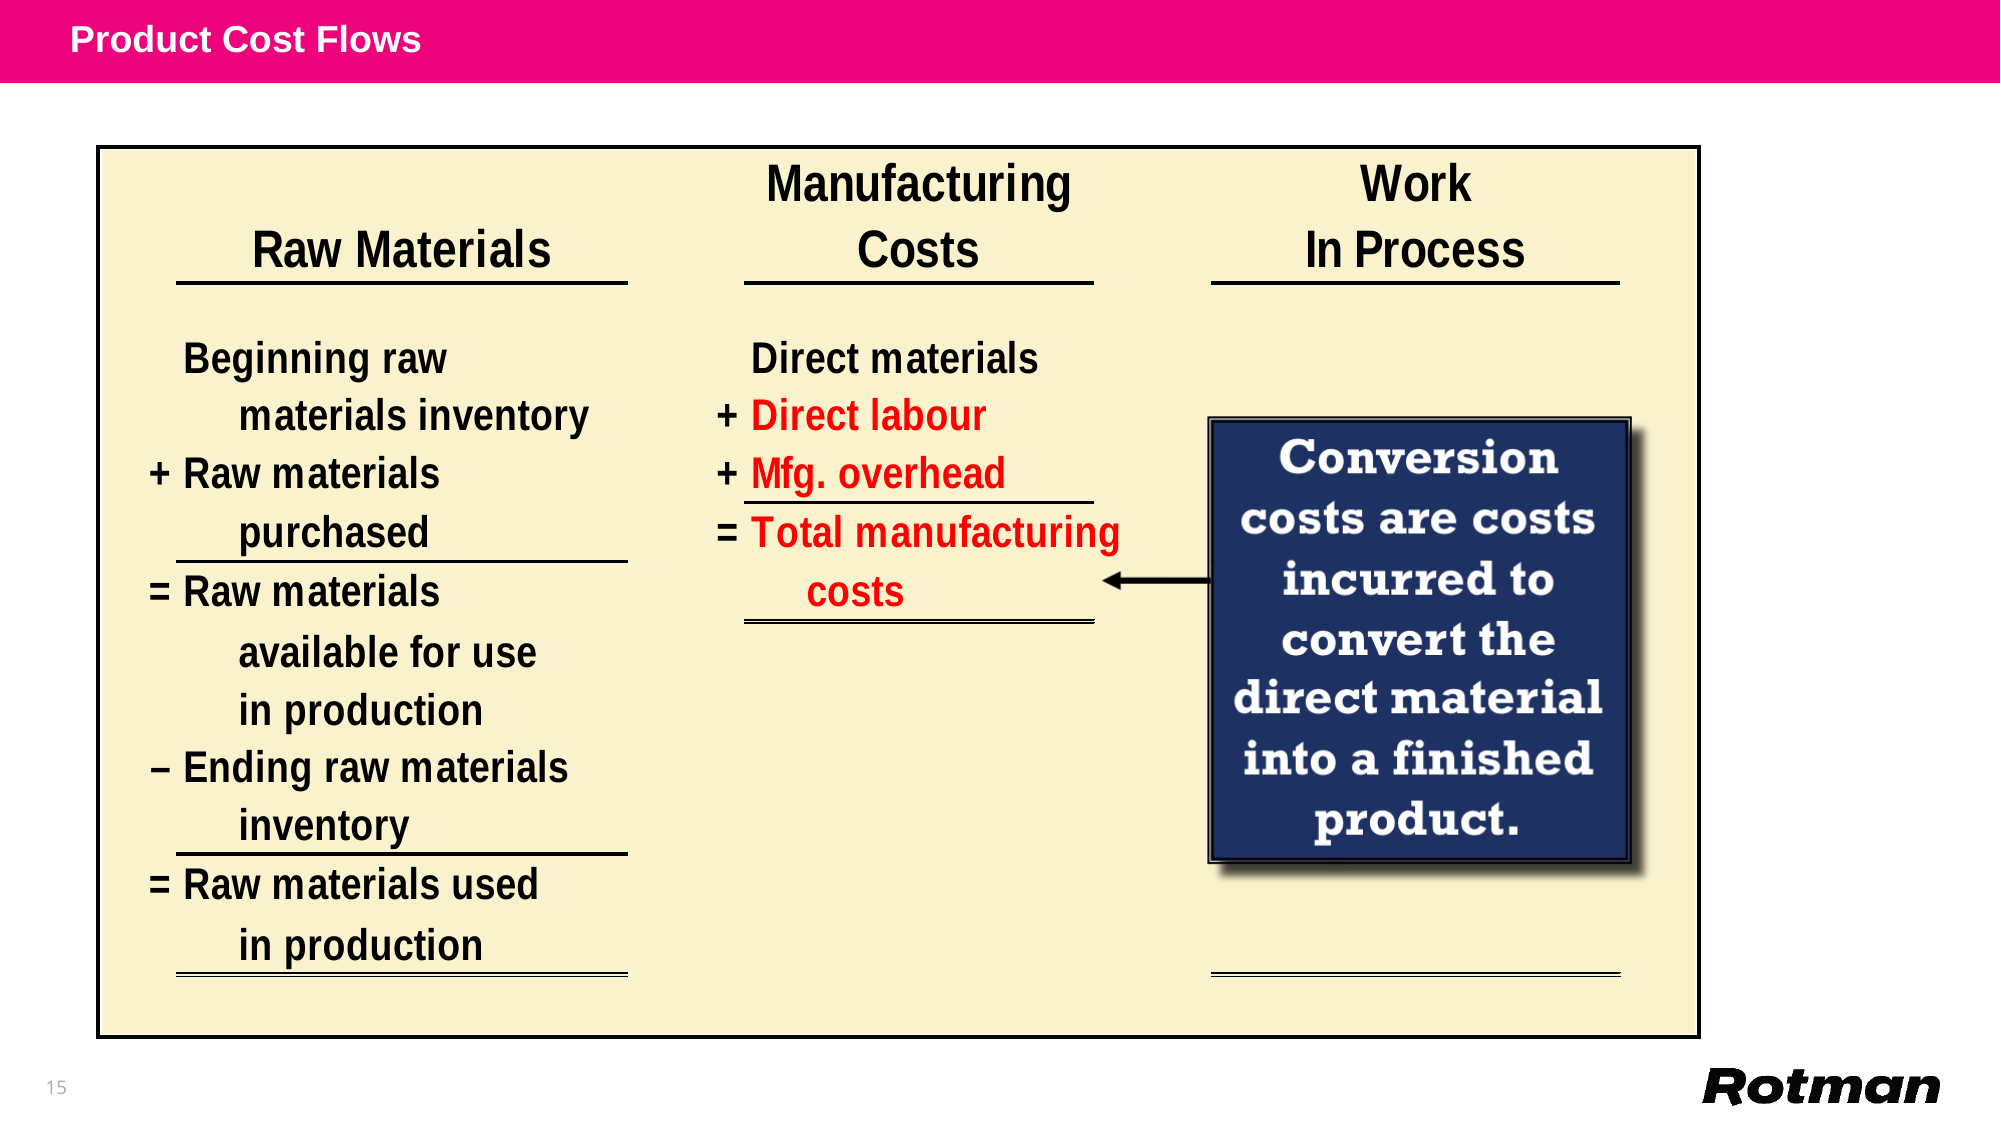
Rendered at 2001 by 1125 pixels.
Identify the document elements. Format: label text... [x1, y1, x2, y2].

picture [1082, 408, 1669, 899]
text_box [100, 148, 1698, 1036]
slide_number 15 [39, 761, 118, 1125]
subtitle Product Cost Flows [55, 0, 1630, 79]
picture [1702, 1068, 1940, 1106]
